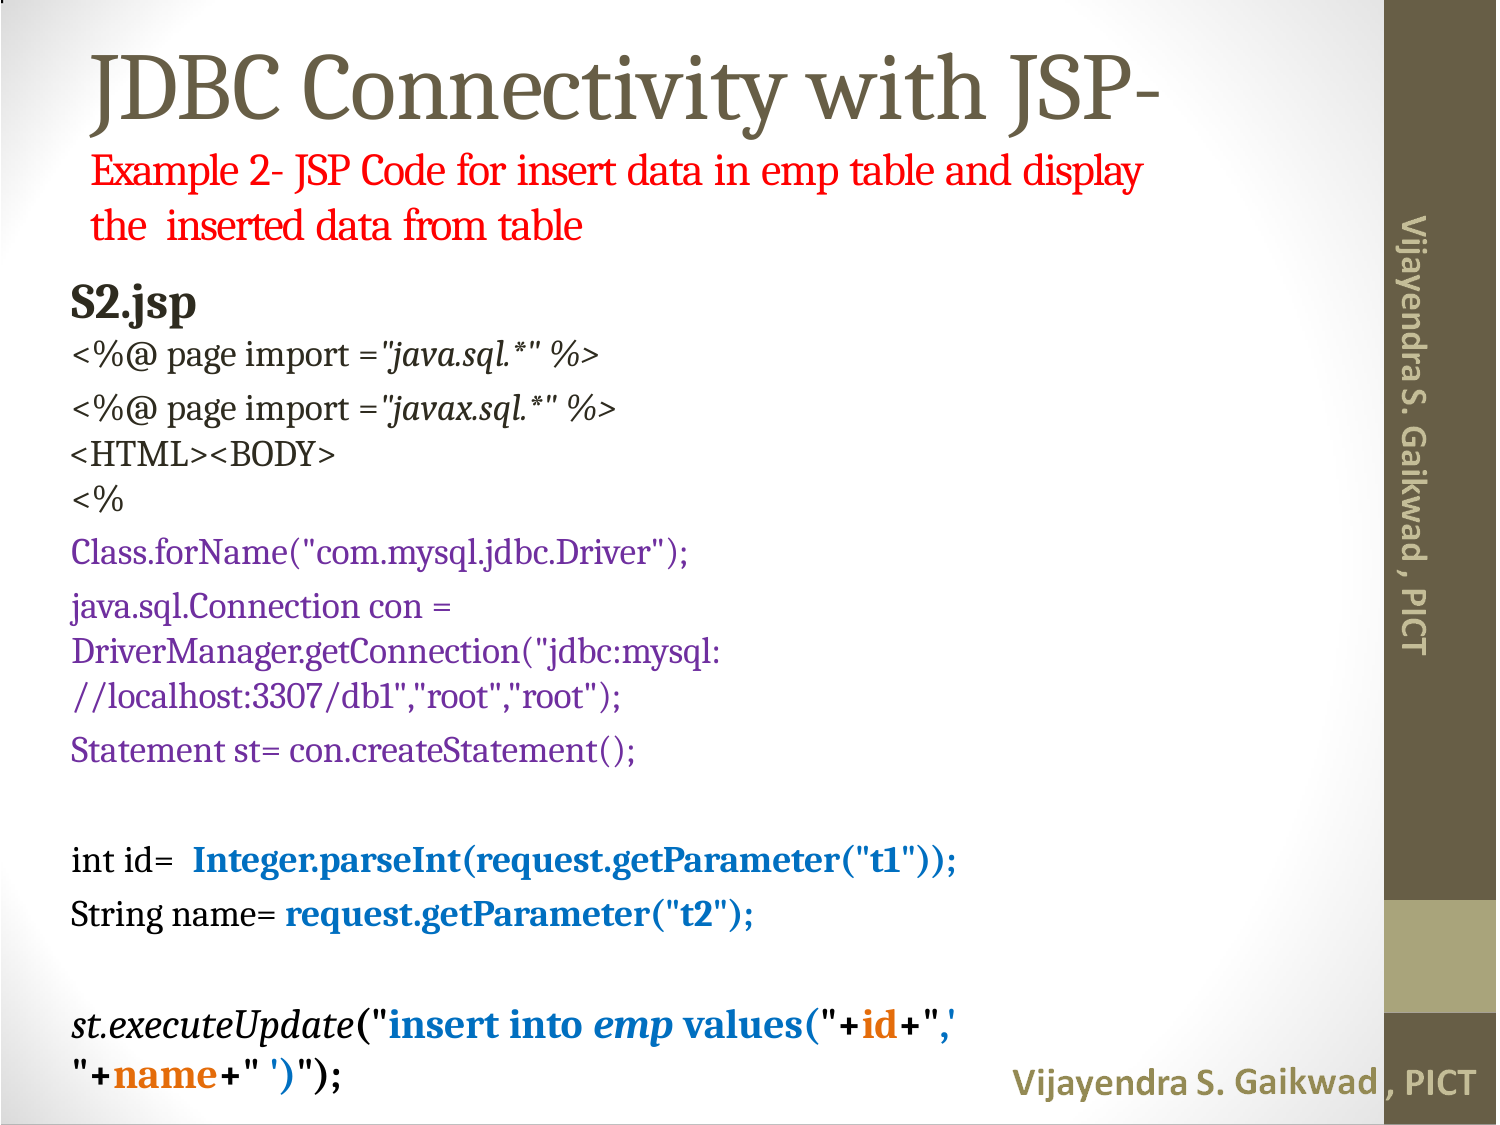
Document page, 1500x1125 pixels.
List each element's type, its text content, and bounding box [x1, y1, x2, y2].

picture [0, 0, 1500, 1125]
text_box Example 2- JSP Code for insert data in emp table and display the inserted data from table S2.jsp <%@ page import ="java.sql.*" %> <%@ page import ="javax.sql.*" %> <HTML><BODY> <% Class.forName("com.mysql.jdbc.Driver"); java.sql.Connection con = DriverManager.getConnection("jdbc:mysql://localhost:3307/db1","root","root"); Statement st= con.createStatement(); int id= Integer.parseInt(request.getParameter("t1")); String name= request.getParameter("t2"); st.executeUpdate("insert into emp values("+id+",' "+name+" ')"); [69, 138, 1362, 1097]
title JDBC Connectivity with JSP- [87, 21, 1170, 138]
